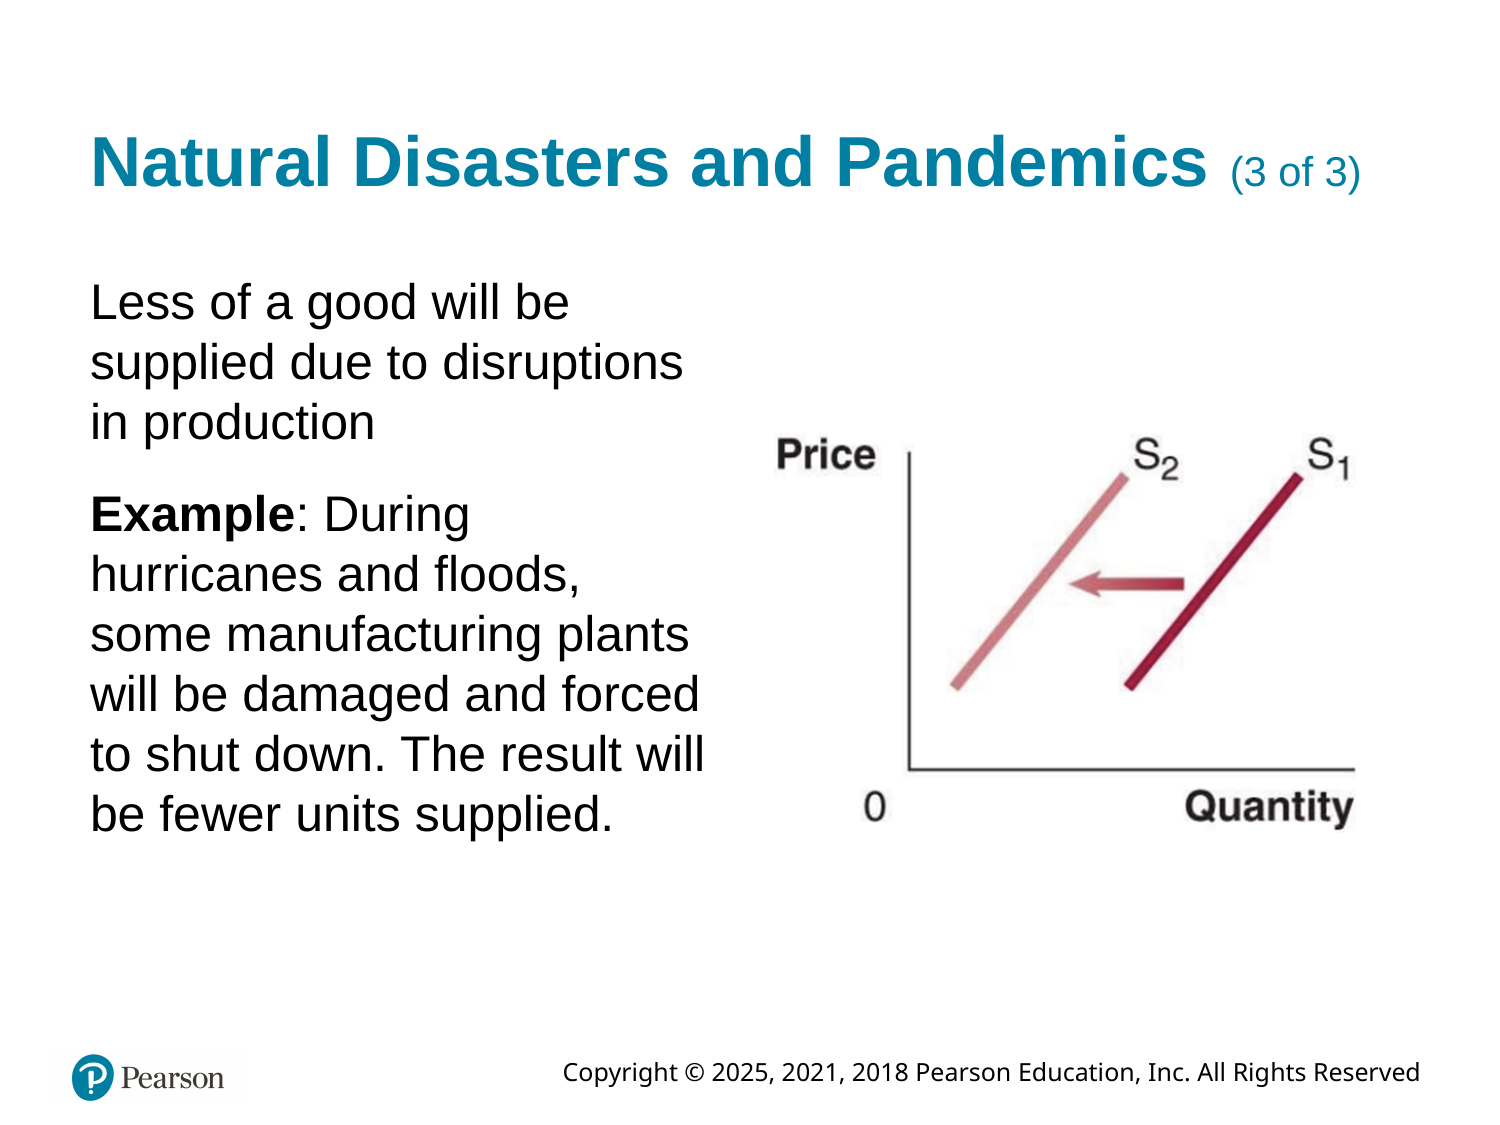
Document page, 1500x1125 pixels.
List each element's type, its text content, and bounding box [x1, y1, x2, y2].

picture [51, 1053, 245, 1102]
list Less of a good will be supplied due to disruptions in production Example: During hurricanes and floods, some manufacturing plants will be damaged and forced to shut down. The result will be fewer units supplied. [75, 254, 730, 983]
title Natural Disasters and Pandemics (3 of 3) [75, 35, 1425, 216]
picture [769, 402, 1426, 835]
